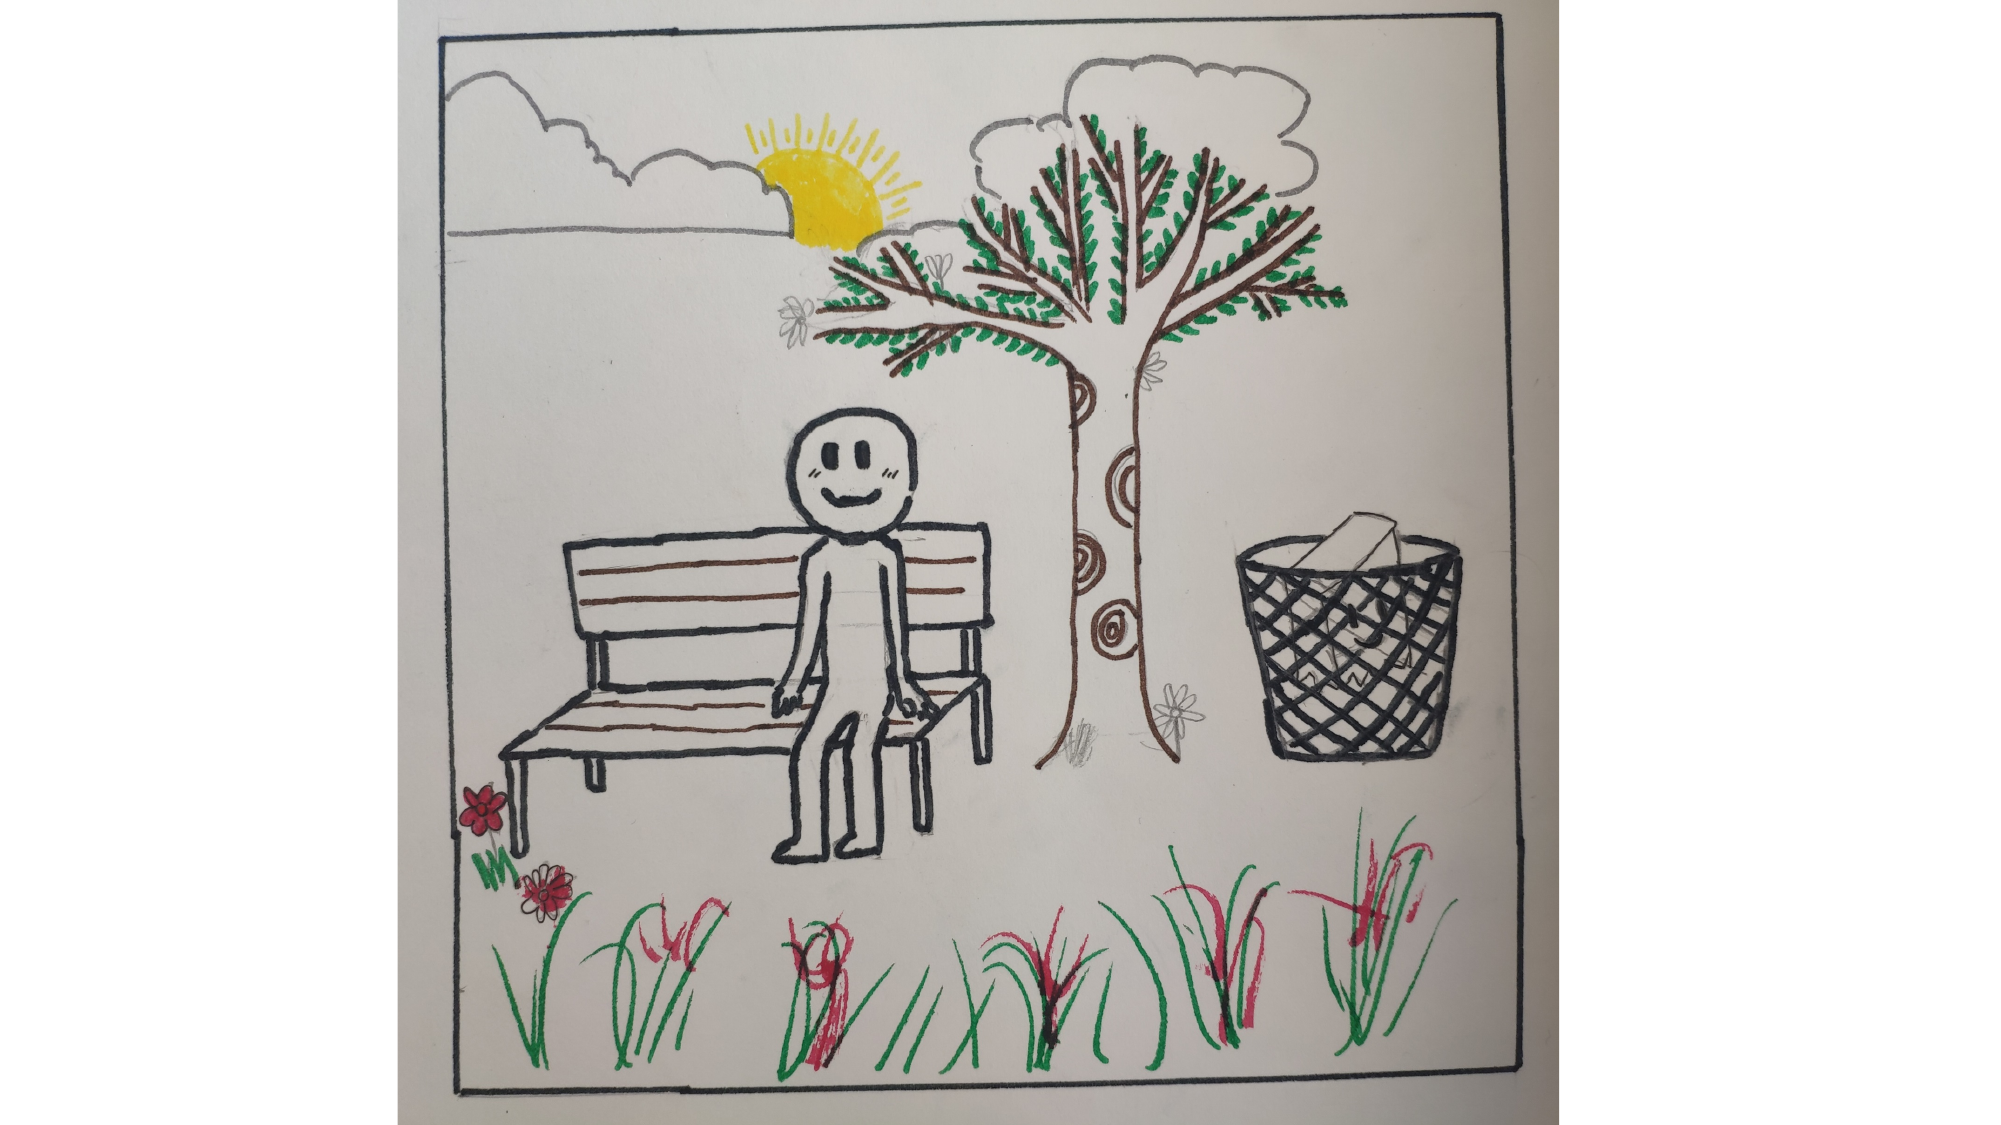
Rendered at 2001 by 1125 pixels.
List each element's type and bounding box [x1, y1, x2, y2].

list [397, 0, 1560, 1125]
